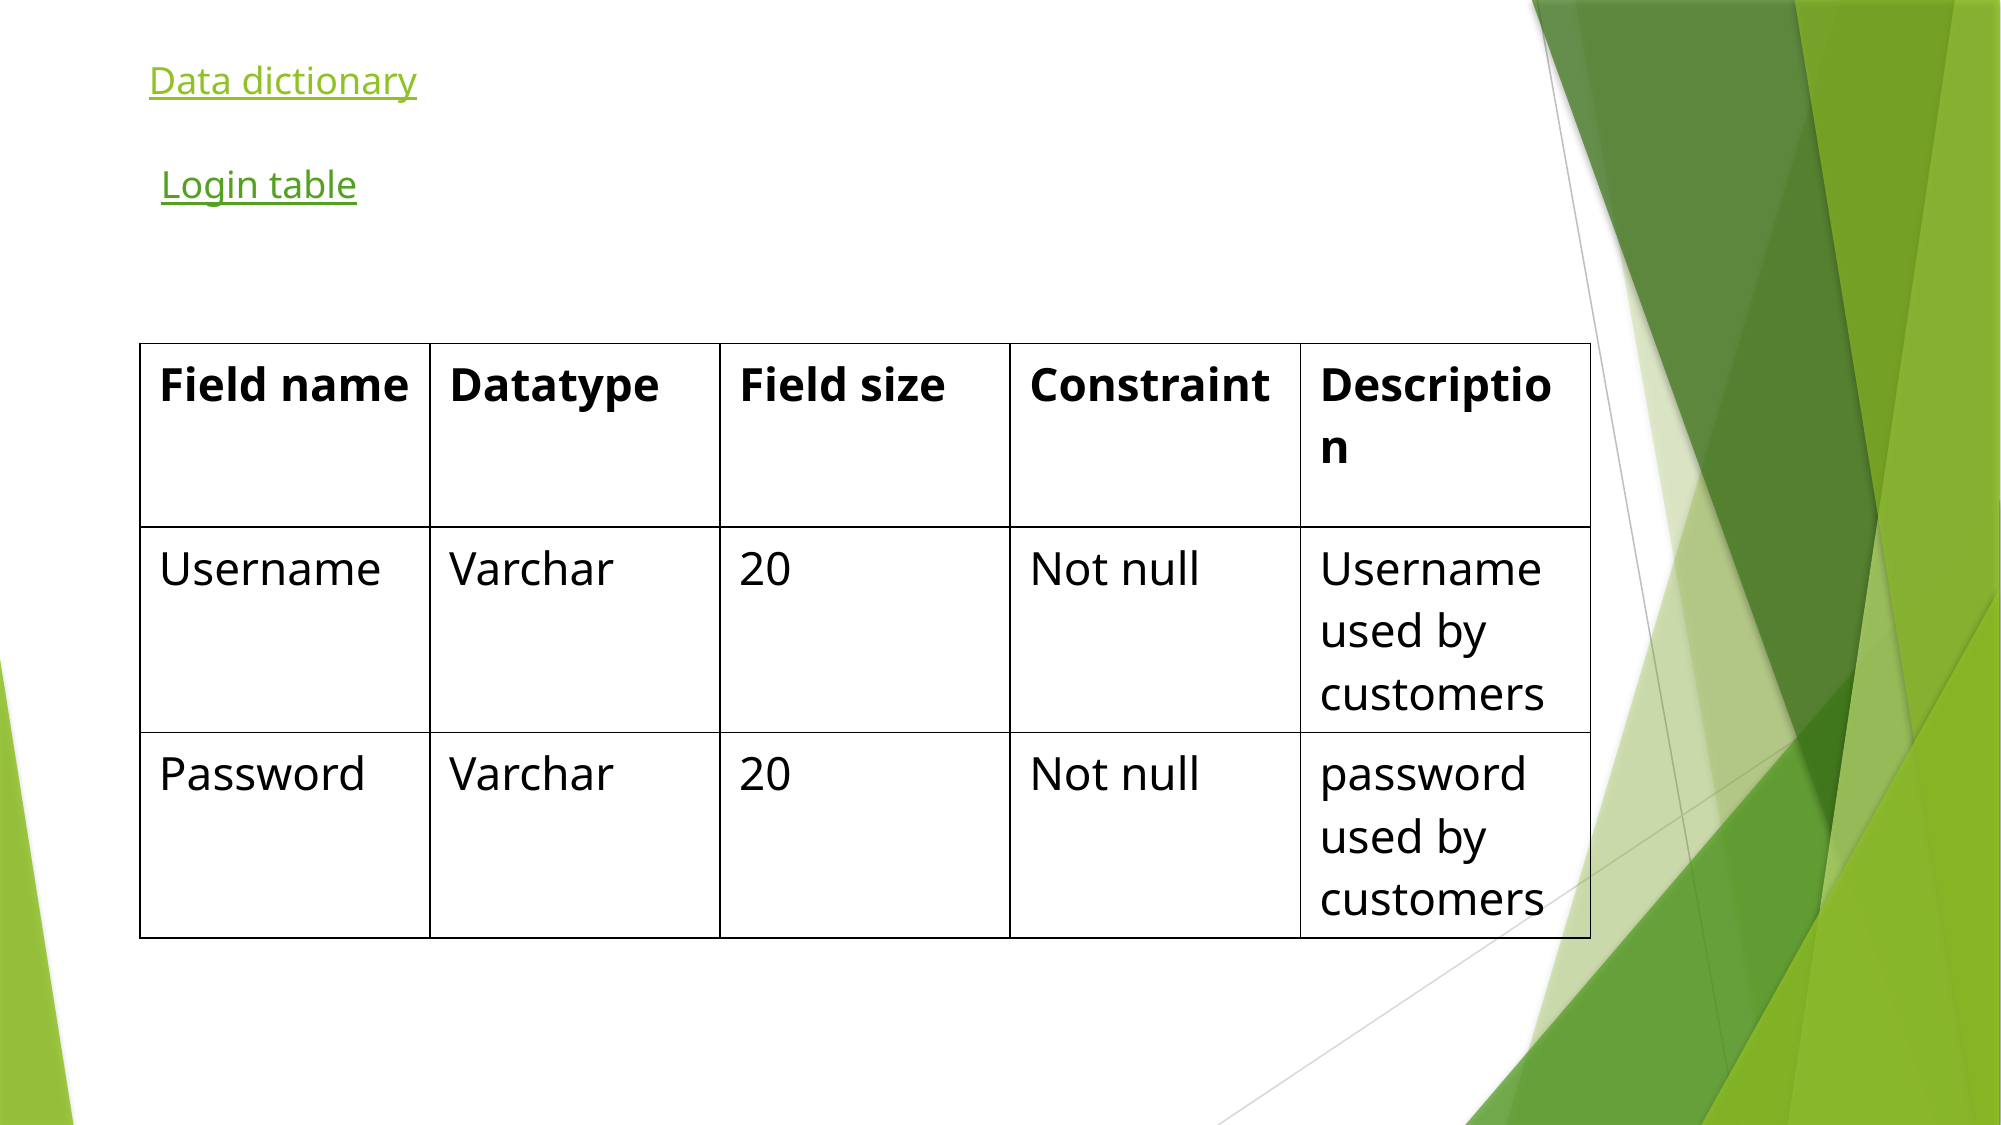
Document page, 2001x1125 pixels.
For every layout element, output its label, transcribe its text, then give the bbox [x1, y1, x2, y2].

table_cell Varchar [431, 733, 719, 937]
table_cell Username used by customers [1301, 528, 1590, 732]
table_cell 20 [721, 733, 1009, 937]
table_header Datatype [431, 344, 719, 526]
table_cell Not null [1011, 733, 1300, 937]
table_cell password used by customers [1301, 733, 1590, 937]
table_header Description [1301, 344, 1590, 526]
table_cell Password [141, 733, 429, 937]
text_box Login table [145, 153, 719, 214]
table_header Field size [721, 344, 1009, 526]
table_cell Not null [1011, 528, 1300, 732]
table_cell Varchar [431, 528, 719, 732]
table_header Constraint [1011, 344, 1300, 526]
text_box Data dictionary [134, 49, 634, 110]
table_header Field name [141, 344, 429, 526]
table_cell 20 [721, 528, 1009, 732]
table_cell Username [141, 528, 429, 732]
